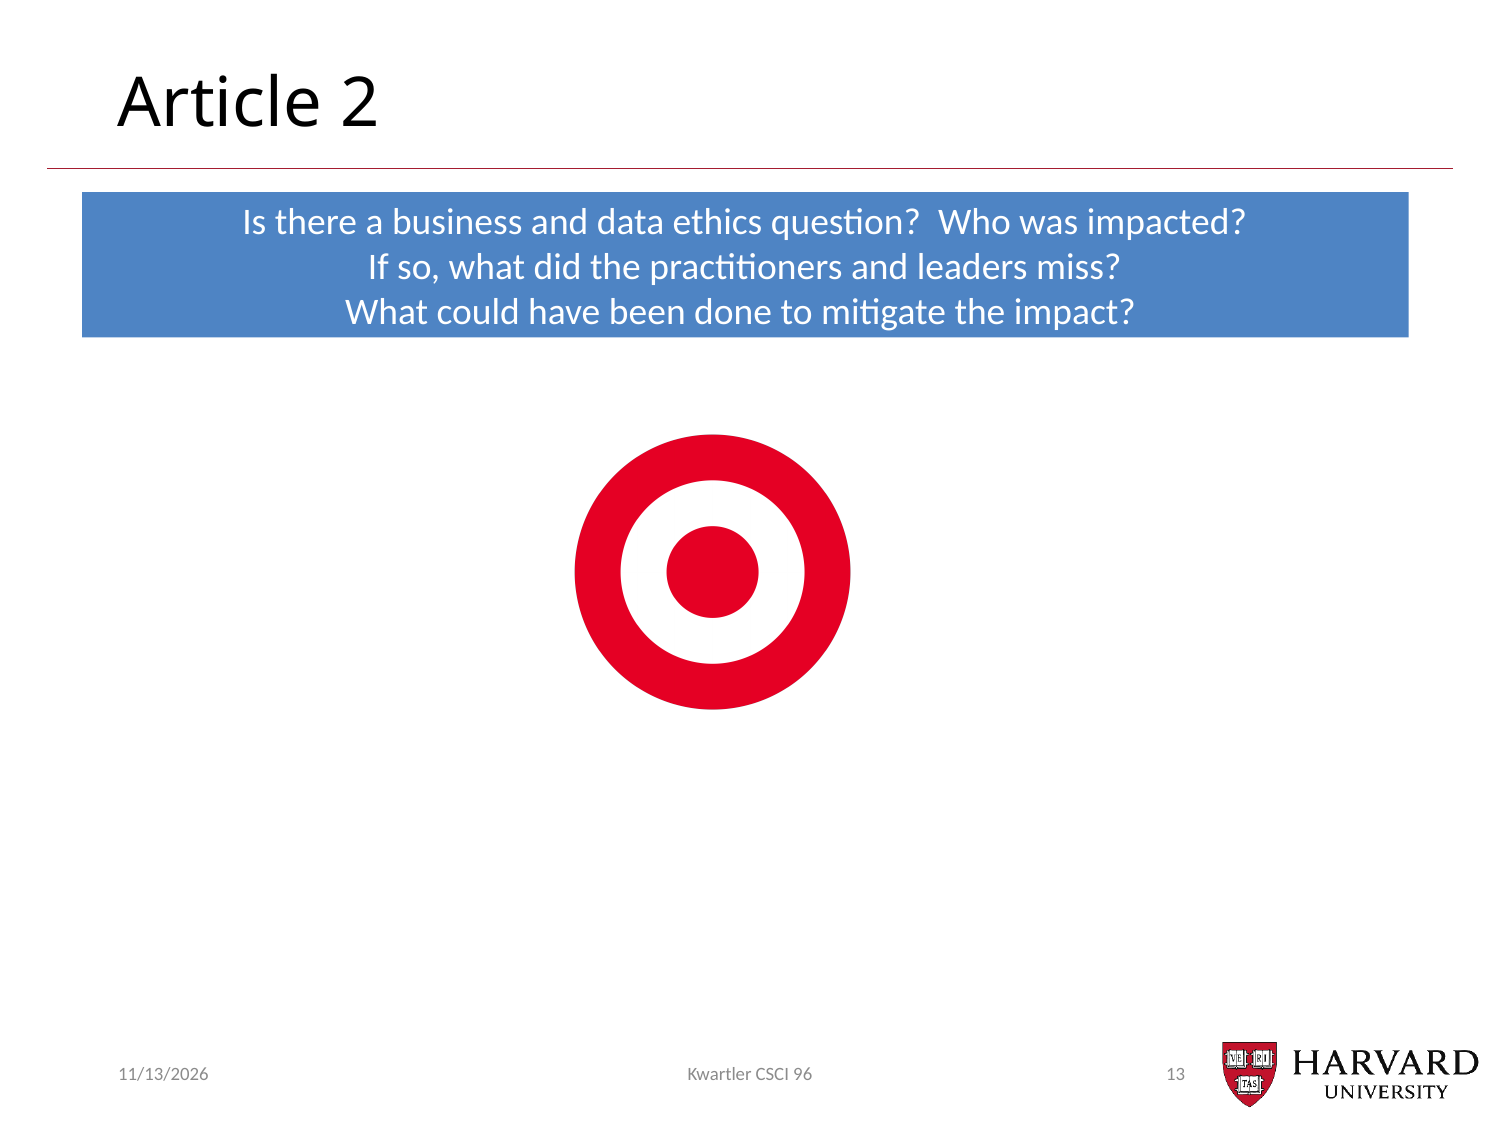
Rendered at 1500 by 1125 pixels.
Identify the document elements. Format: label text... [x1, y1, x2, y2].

text_box Is there a business and data ethics question? Who was impacted? If so, what did the practitioners and leaders miss? What could have been done to mitigate the impact? [81, 191, 1410, 338]
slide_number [103, 1042, 441, 1103]
picture [1200, 1024, 1500, 1125]
footer Kwartler CSCI 96 [496, 1042, 1004, 1103]
slide_number 13 [1059, 1042, 1200, 1103]
title Article 2 [103, 59, 1397, 157]
picture [562, 422, 863, 722]
